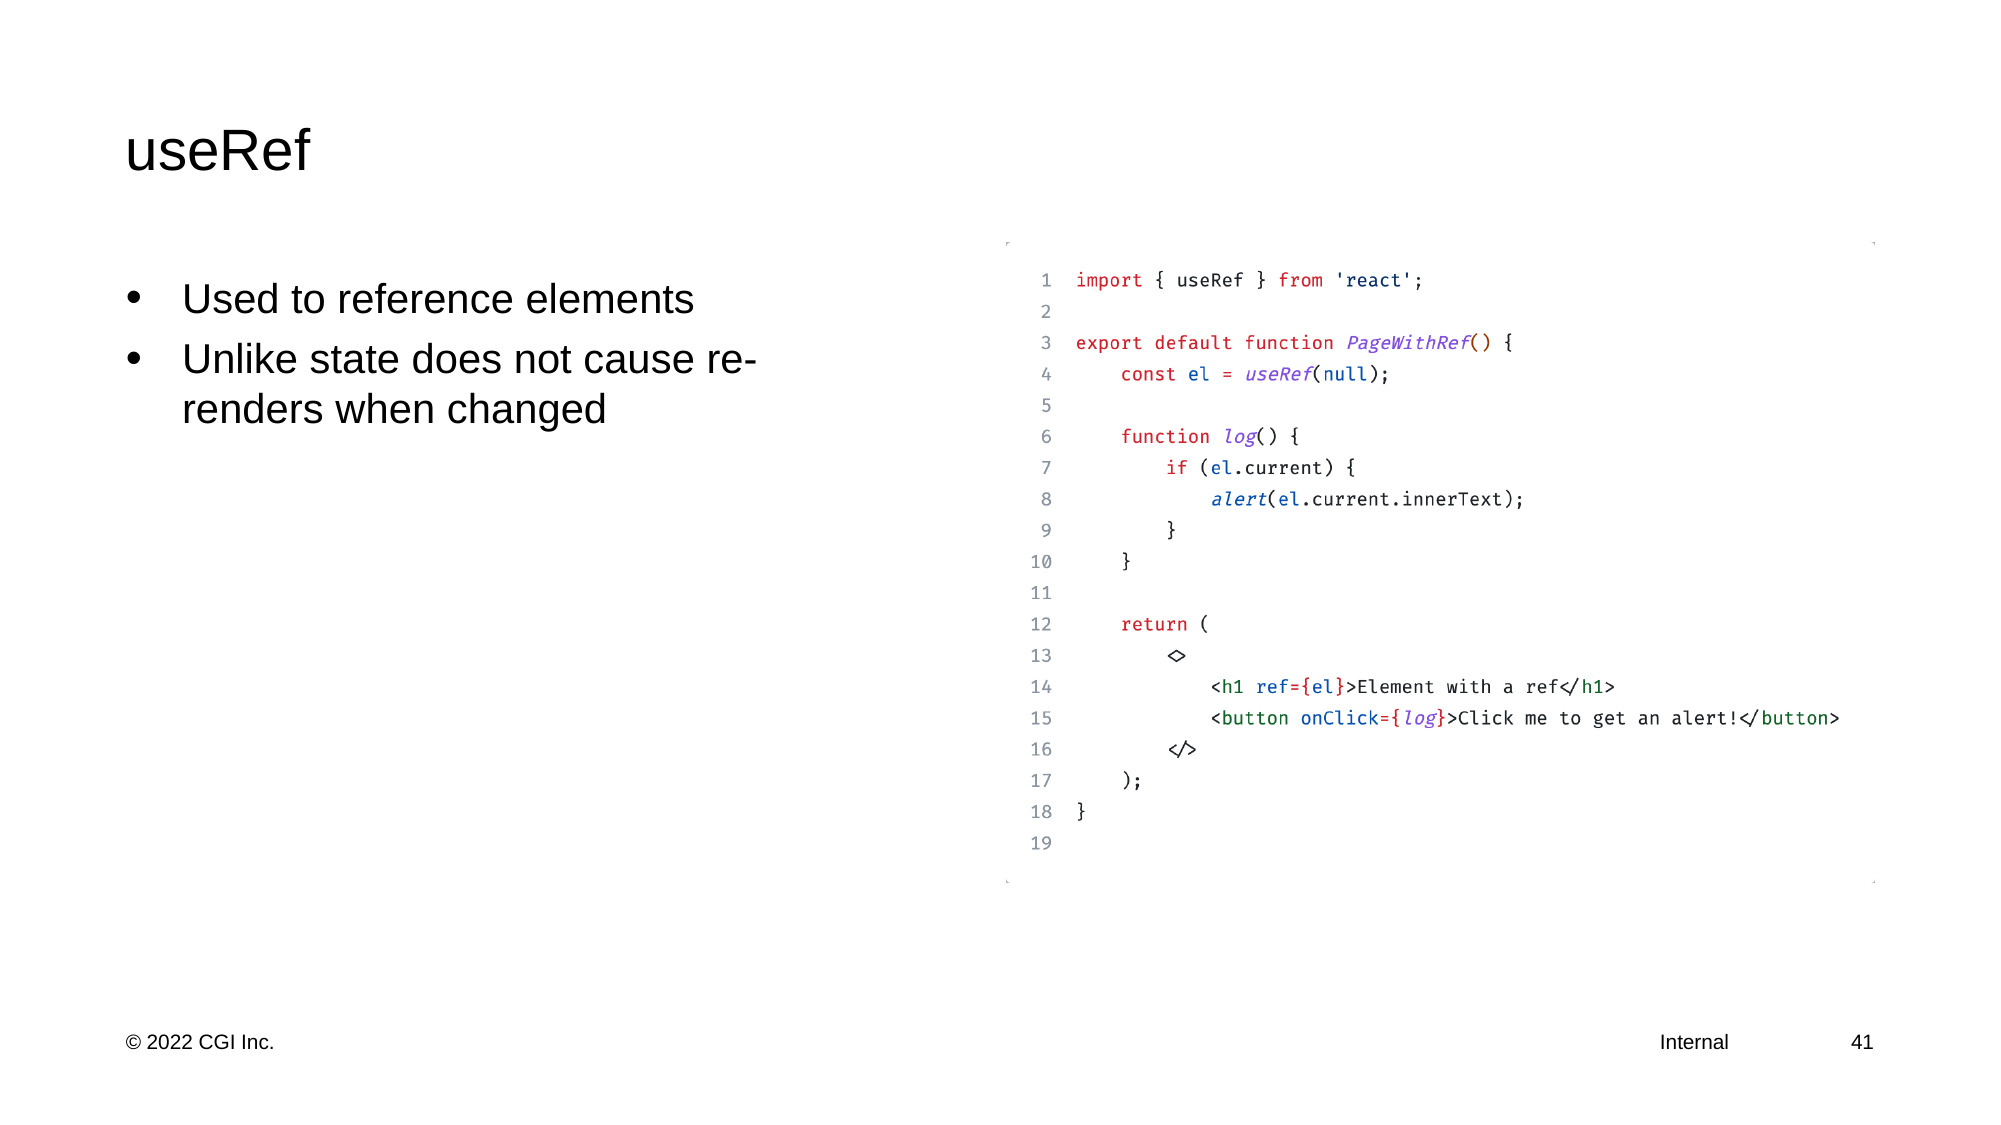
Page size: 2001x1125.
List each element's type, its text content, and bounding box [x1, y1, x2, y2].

list Used to reference elements Unlike state does not cause re-renders when changed [125, 271, 882, 1000]
slide_number 41 [1831, 1027, 1875, 1056]
picture [1005, 242, 1875, 883]
title useRef [125, 112, 882, 215]
